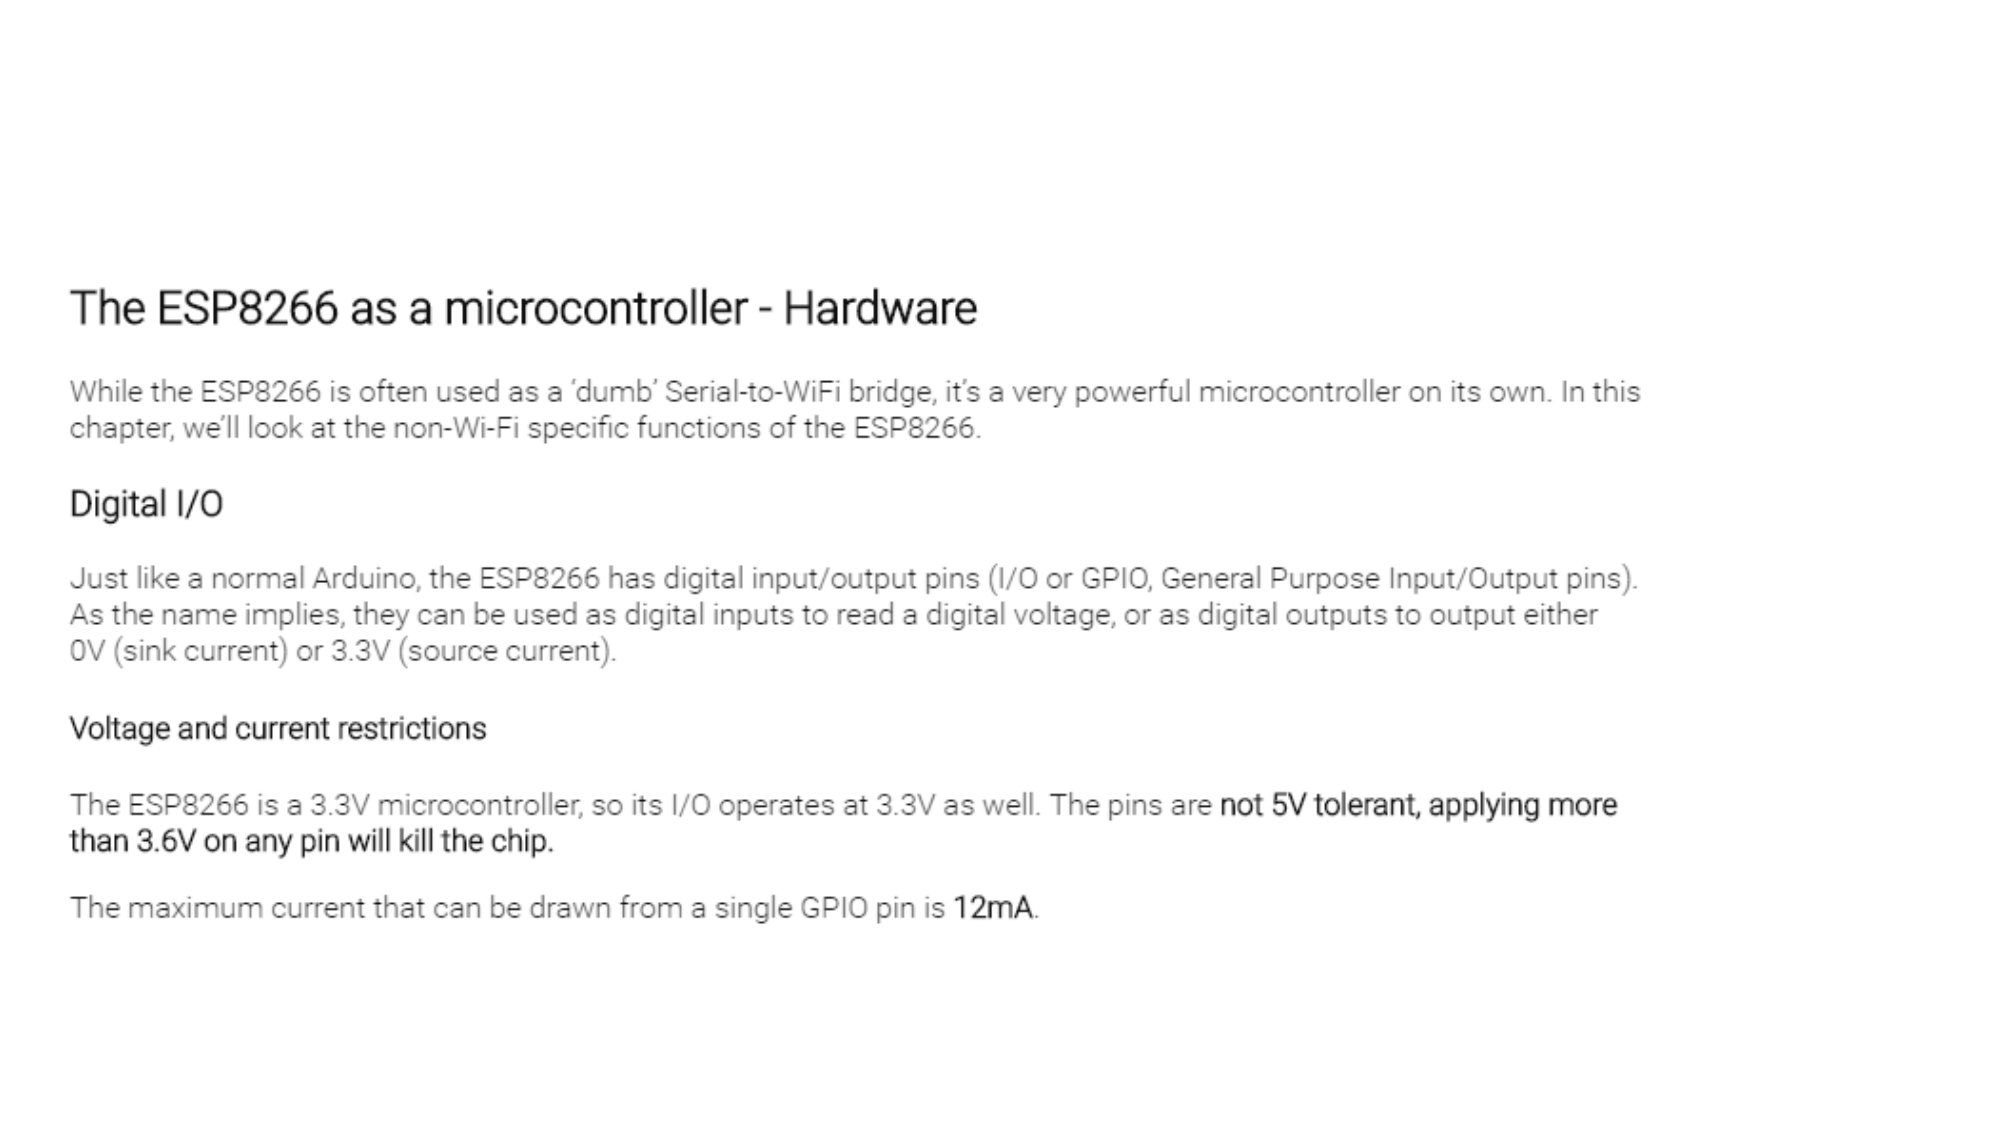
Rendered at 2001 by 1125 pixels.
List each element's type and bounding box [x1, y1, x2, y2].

picture [54, 284, 1660, 962]
